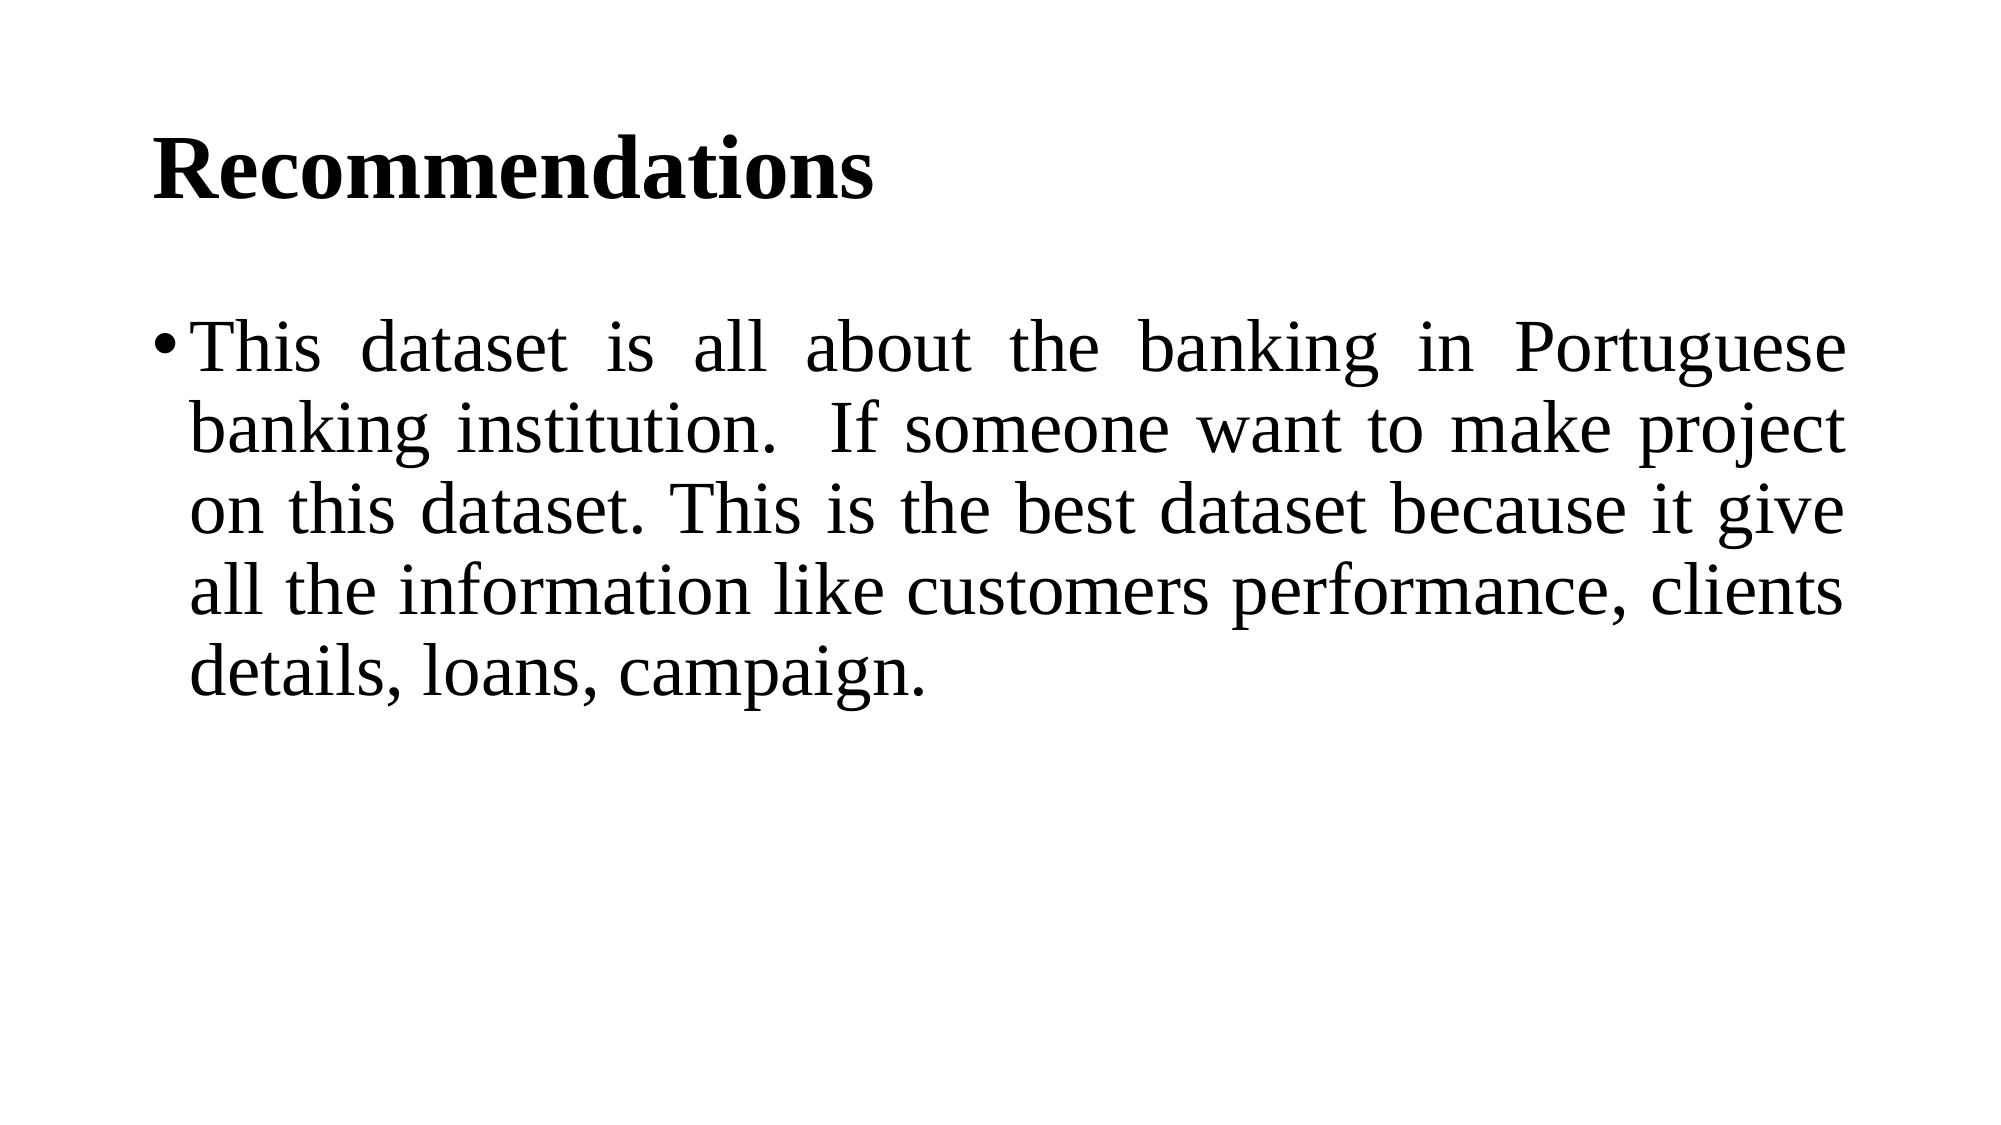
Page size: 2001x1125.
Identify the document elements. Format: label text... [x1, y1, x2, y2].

title Recommendations [137, 59, 1863, 278]
list This dataset is all about the banking in Portuguese banking institution. If someone want to make project on this dataset. This is the best dataset because it give all the information like customers performance, clients details, loans, campaign. [137, 299, 1863, 1014]
